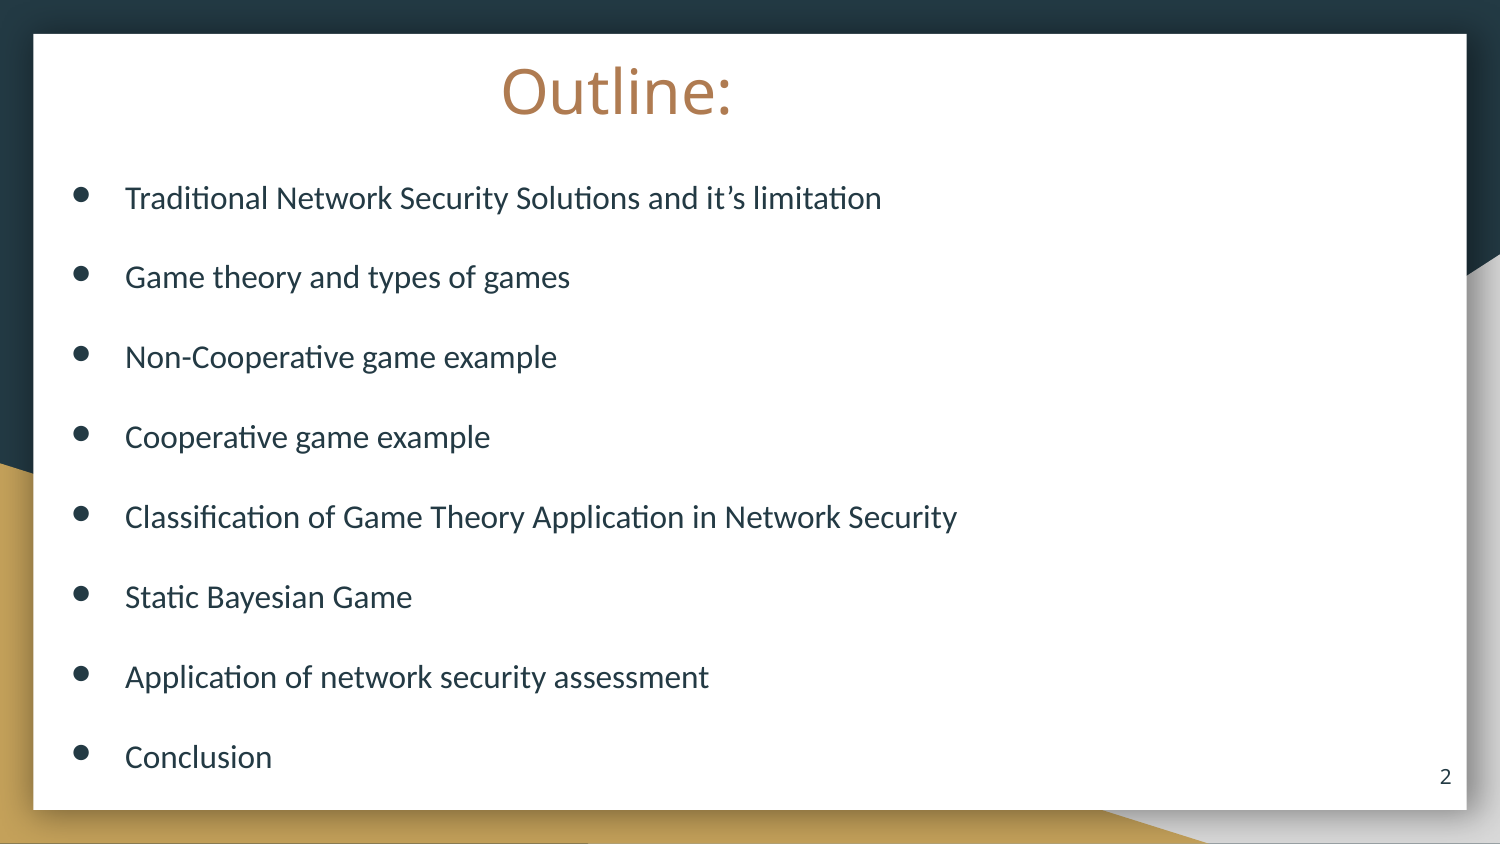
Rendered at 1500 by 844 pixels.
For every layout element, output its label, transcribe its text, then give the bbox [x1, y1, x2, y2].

list Traditional Network Security Solutions and it’s limitation Game theory and types of games Non-Cooperative game example Cooperative game example Classification of Game Theory Application in Network Security Static Bayesian Game Application of network security assessment Conclusion [35, 120, 1267, 771]
slide_number 2 [1376, 745, 1467, 810]
title Outline: [35, 37, 1267, 120]
